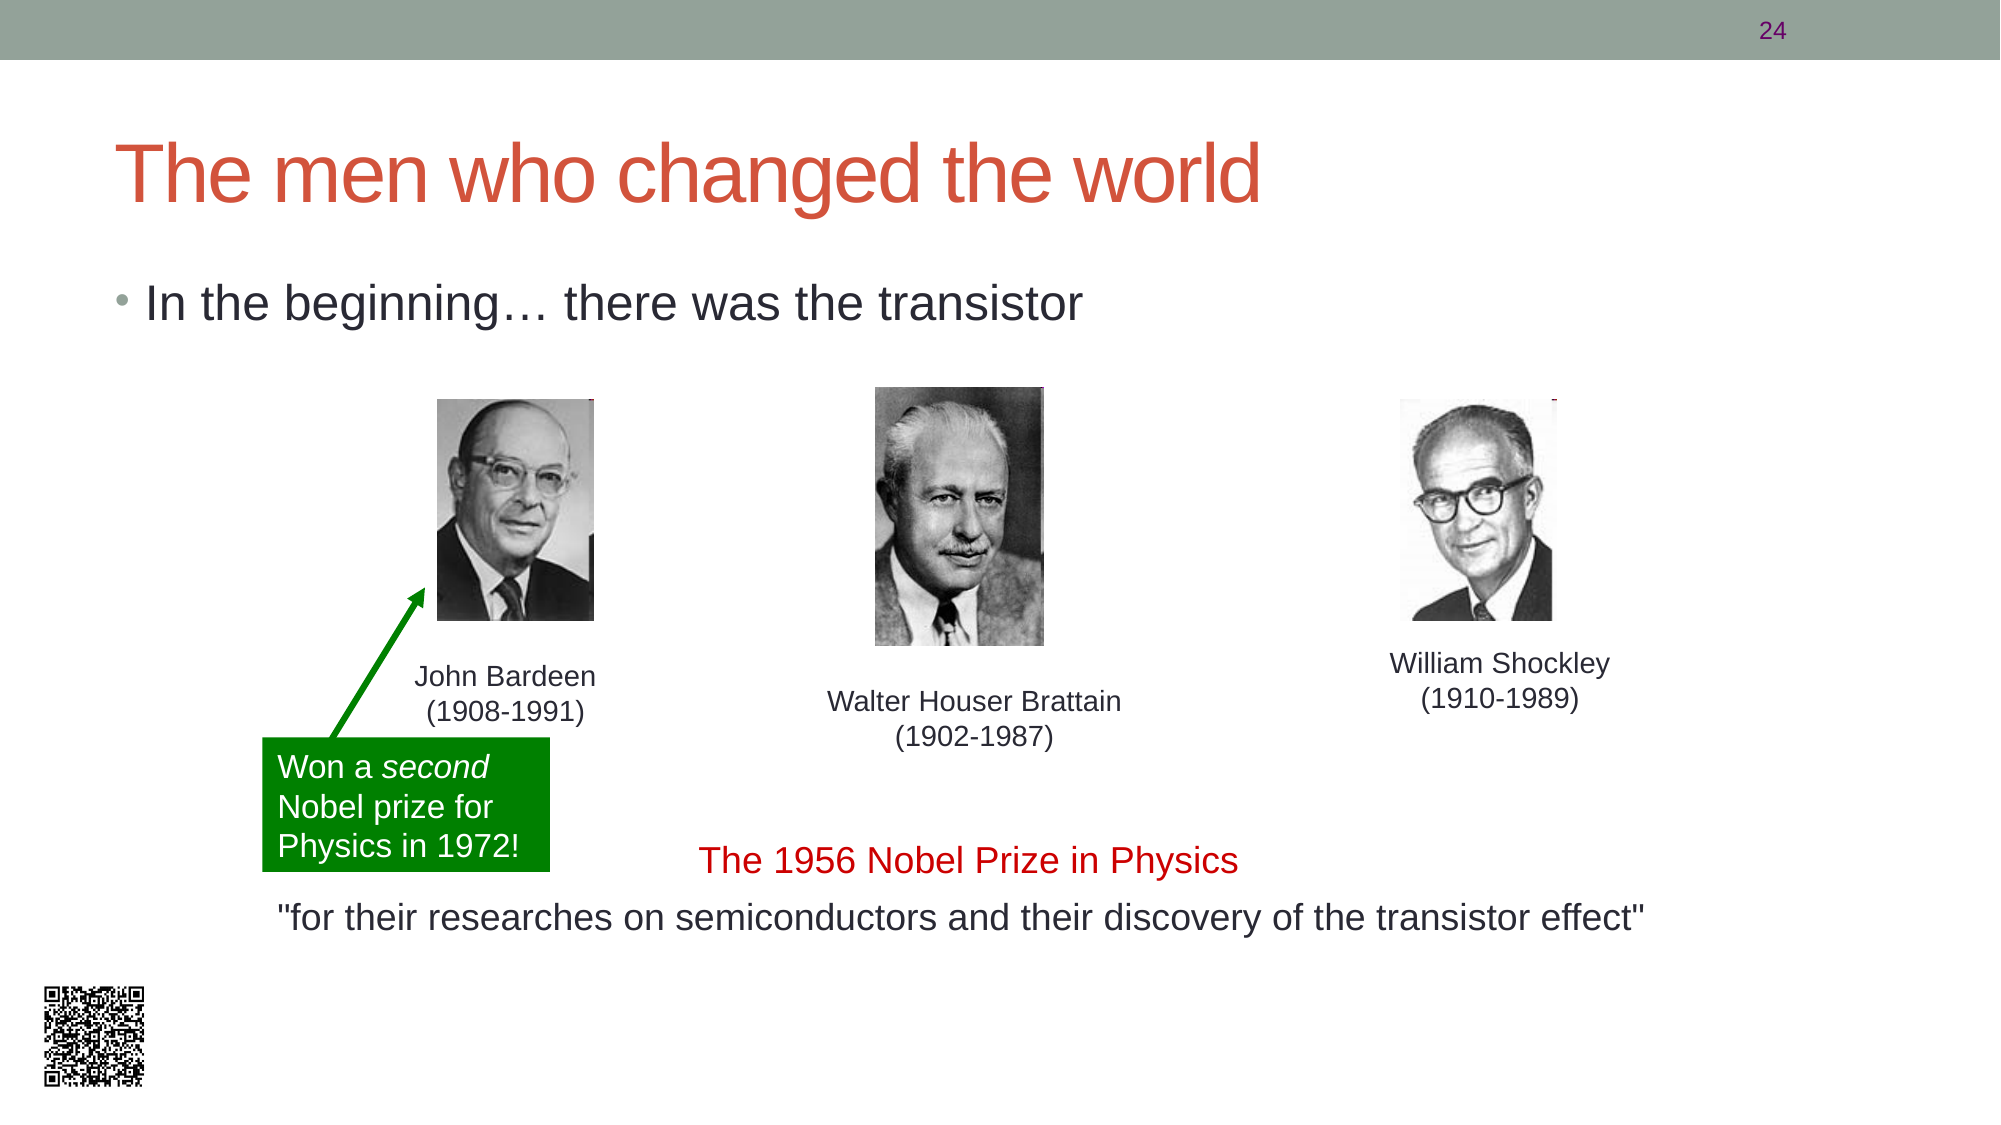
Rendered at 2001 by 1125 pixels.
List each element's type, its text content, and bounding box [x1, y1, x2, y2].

list In the beginning… there was the transistor [99, 262, 1900, 1063]
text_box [262, 587, 551, 874]
picture [874, 387, 1044, 646]
picture [42, 984, 148, 1089]
text_box The 1956 Nobel Prize in Physics "for their researches on semiconductors and their discovery of the transistor effect" [262, 828, 1675, 946]
text_box William Shockley (1910-1989) [1374, 637, 1626, 723]
slide_number 24 [1744, 3, 1900, 57]
title The men who changed the world [99, 87, 1900, 250]
picture [1399, 399, 1557, 621]
text_box John Bardeen (1908-1991) [558, 649, 612, 735]
text_box Walter Houser Brattain (1902-1987) [812, 674, 1146, 760]
picture [437, 399, 594, 621]
